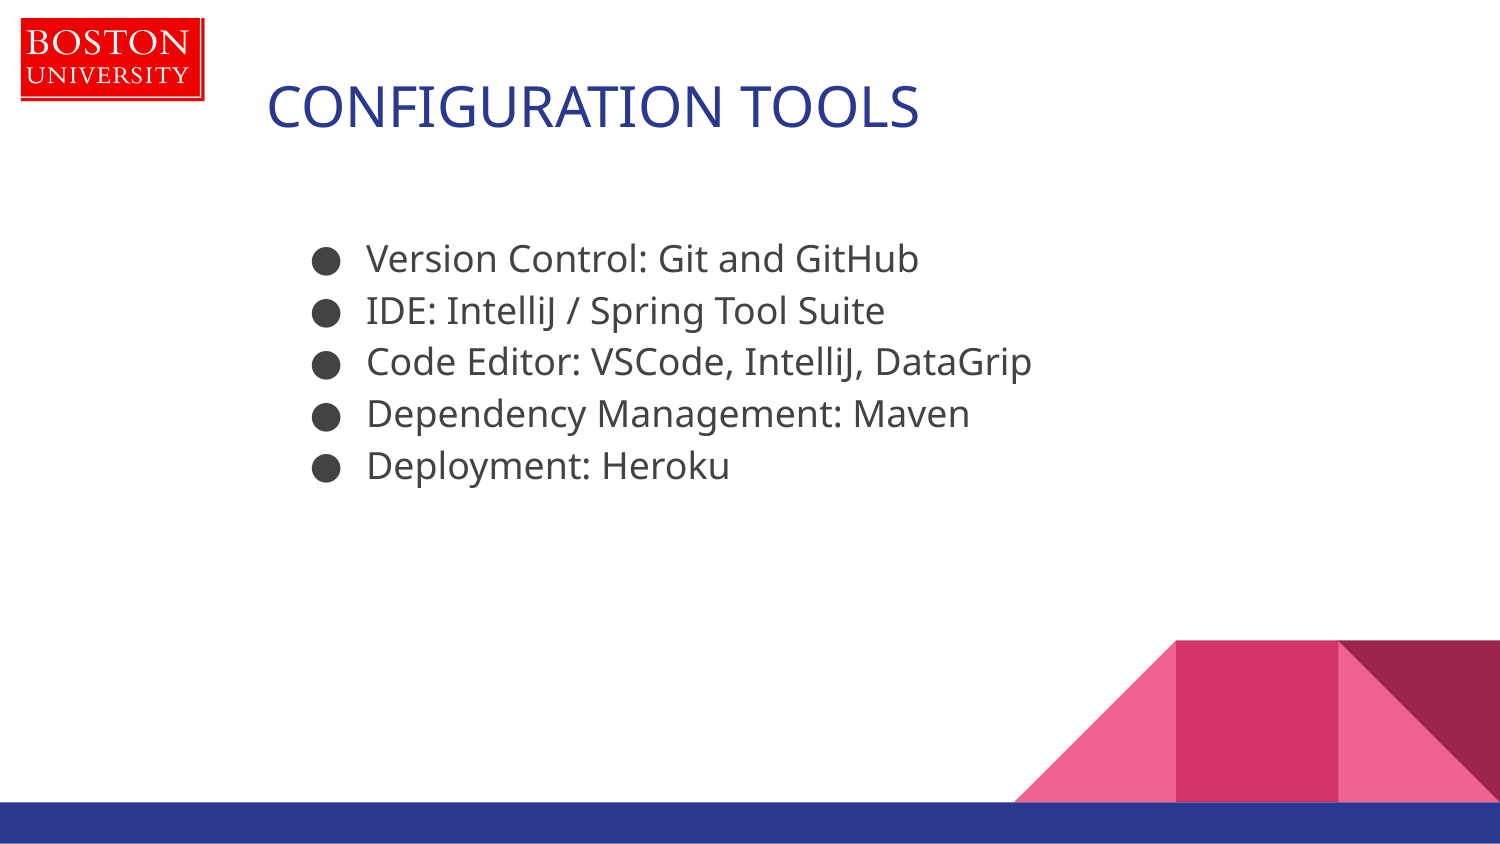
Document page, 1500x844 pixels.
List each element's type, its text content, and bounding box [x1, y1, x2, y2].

picture [20, 18, 233, 138]
list Version Control: Git and GitHub IDE: IntelliJ / Spring Tool Suite Code Editor: VSCode, IntelliJ, DataGrip Dependency Management: Maven Deployment: Heroku [276, 213, 1062, 632]
title CONFIGURATION TOOLS [251, 55, 938, 156]
